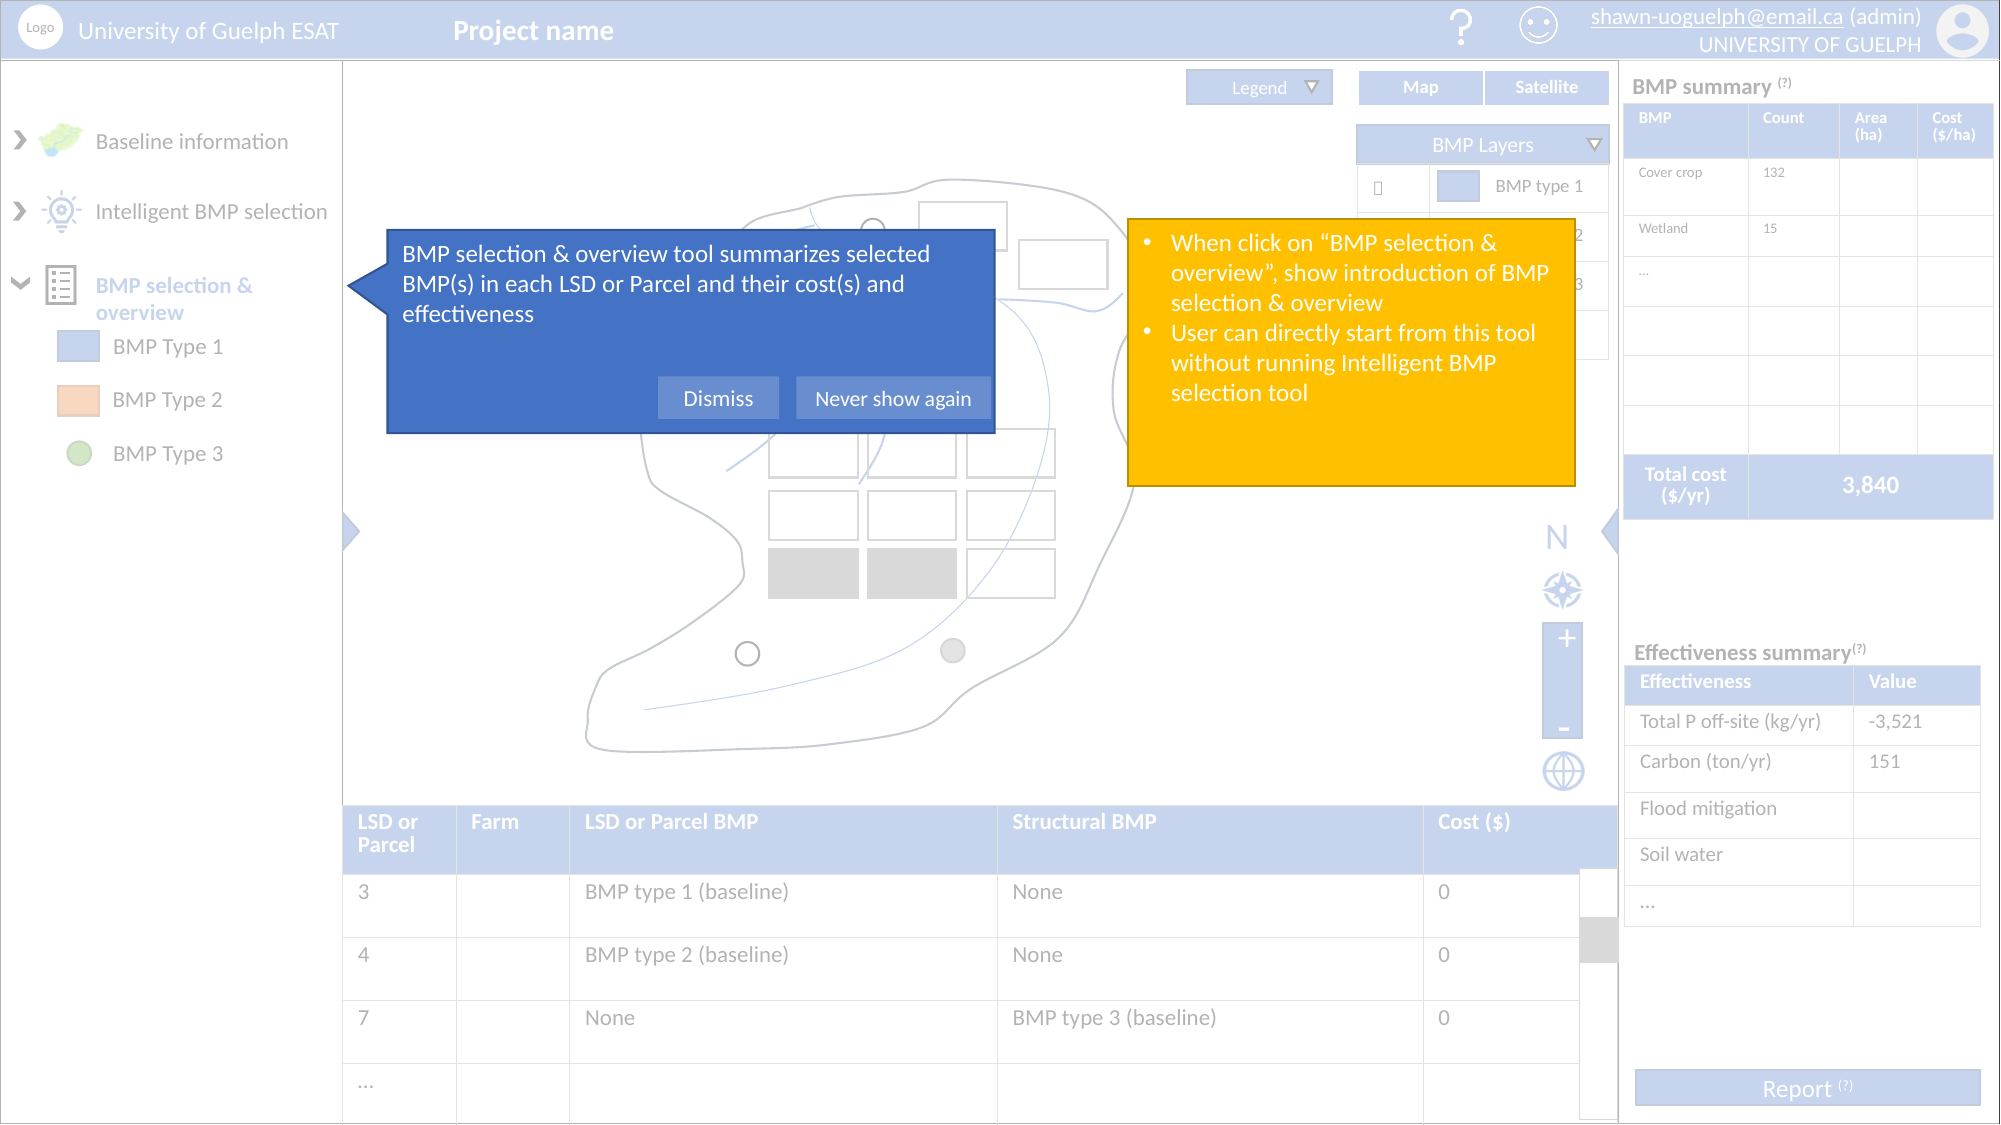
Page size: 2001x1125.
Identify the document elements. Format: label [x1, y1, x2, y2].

picture [37, 261, 85, 309]
picture [37, 188, 86, 236]
text_box [0, 0, 2000, 1125]
picture [1536, 565, 1589, 615]
picture [1536, 746, 1590, 797]
picture [37, 122, 85, 159]
